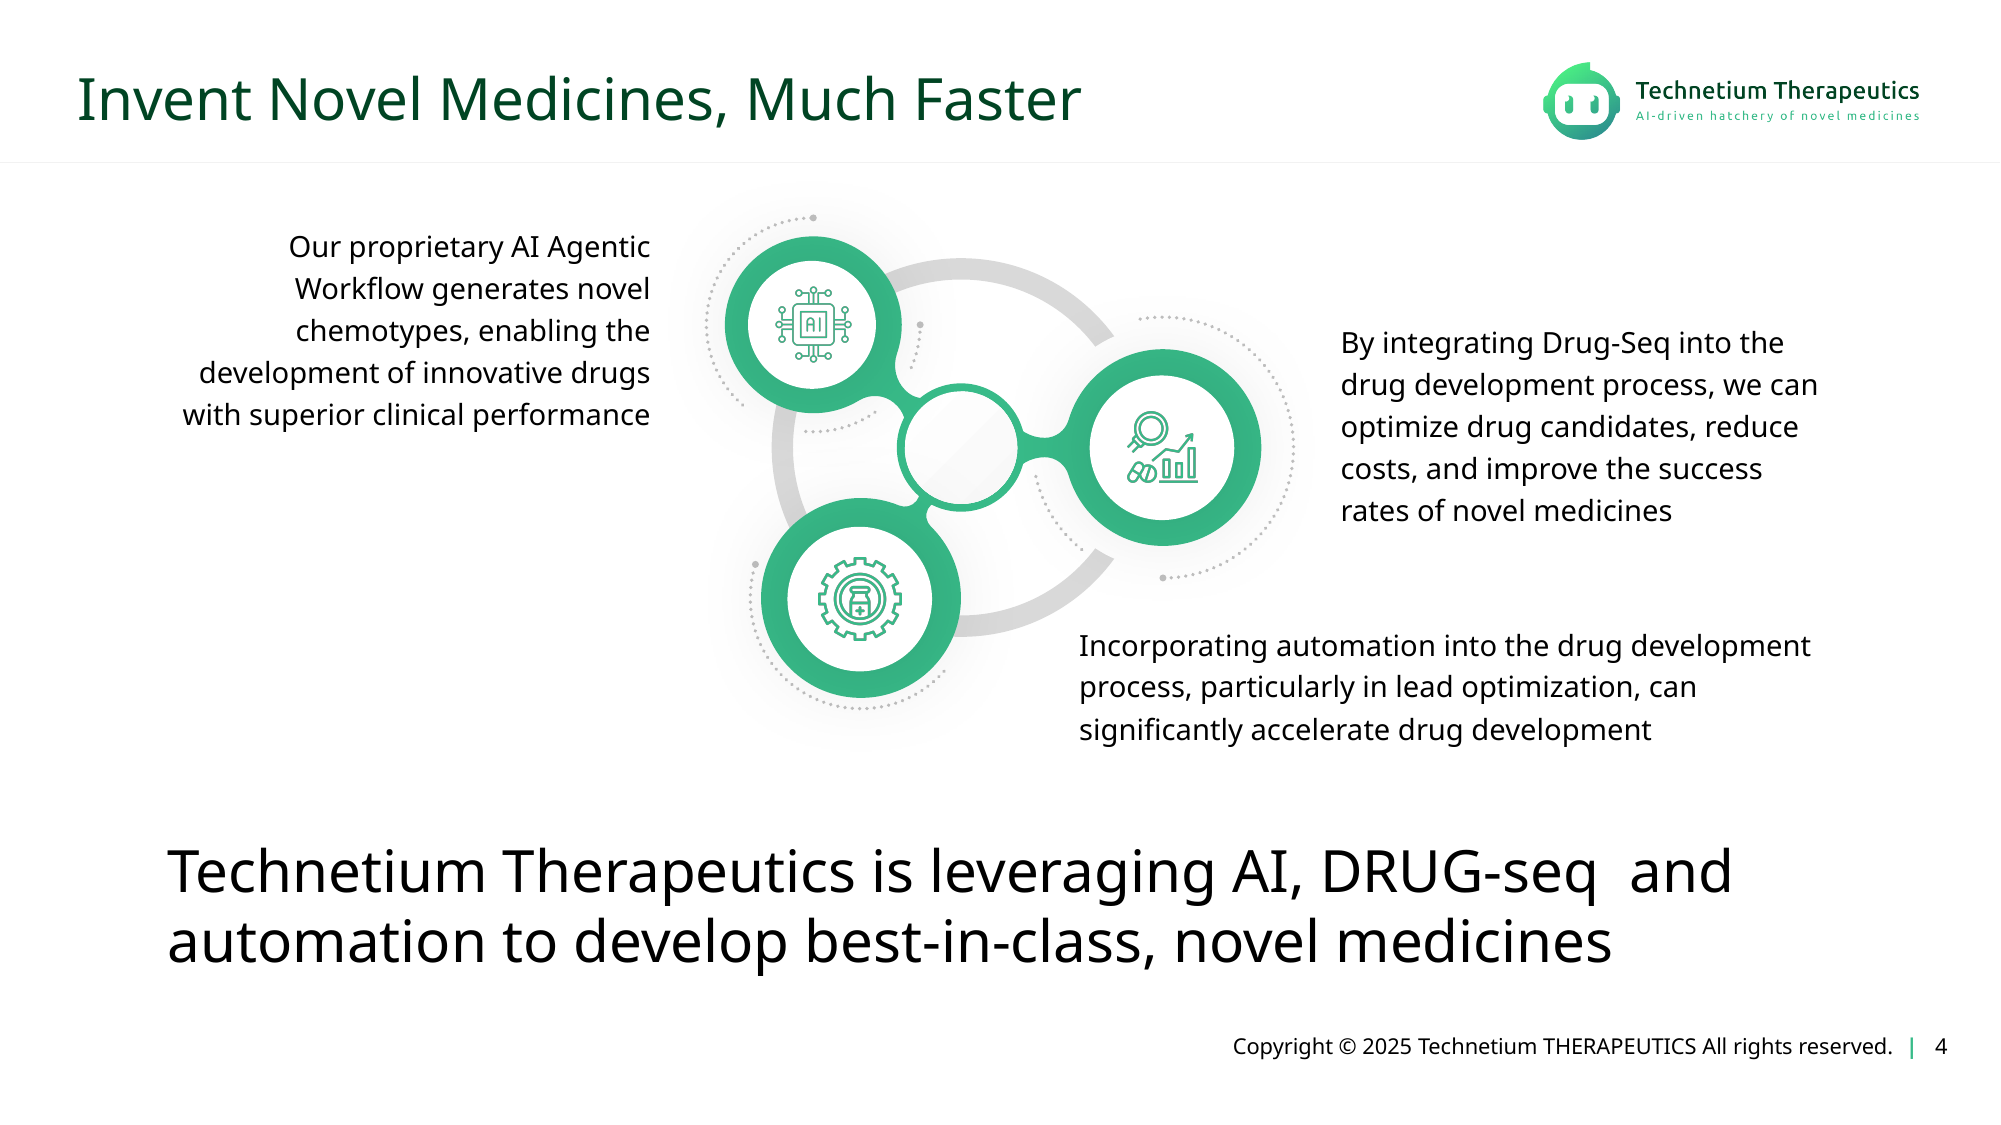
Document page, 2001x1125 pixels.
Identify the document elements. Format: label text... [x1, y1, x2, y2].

slide_number Copyright © 2025 Technetium THERAPEUTICS All rights reserved. | 4 [1127, 1008, 1963, 1087]
picture [1543, 62, 1919, 140]
picture [773, 285, 853, 365]
text_box By integrating Drug-Seq into the drug development process, we can optimize drug candidates, reduce costs, and improve the success rates of novel medicines [1325, 309, 1848, 535]
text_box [705, 213, 1294, 710]
title Invent Novel Medicines, Much Faster [62, 40, 1527, 163]
text_box Incorporating automation into the drug development process, particularly in lead optimization, can significantly accelerate drug development [1064, 612, 1848, 754]
picture [817, 557, 902, 641]
picture [1125, 410, 1200, 485]
text_box Our proprietary AI Agentic Workflow generates novel chemotypes, enabling the development of innovative drugs with superior clinical performance [152, 214, 666, 439]
text_box Technetium Therapeutics is leveraging AI, DRUG-seq and automation to develop best-in-class, novel medicines [152, 826, 1848, 982]
